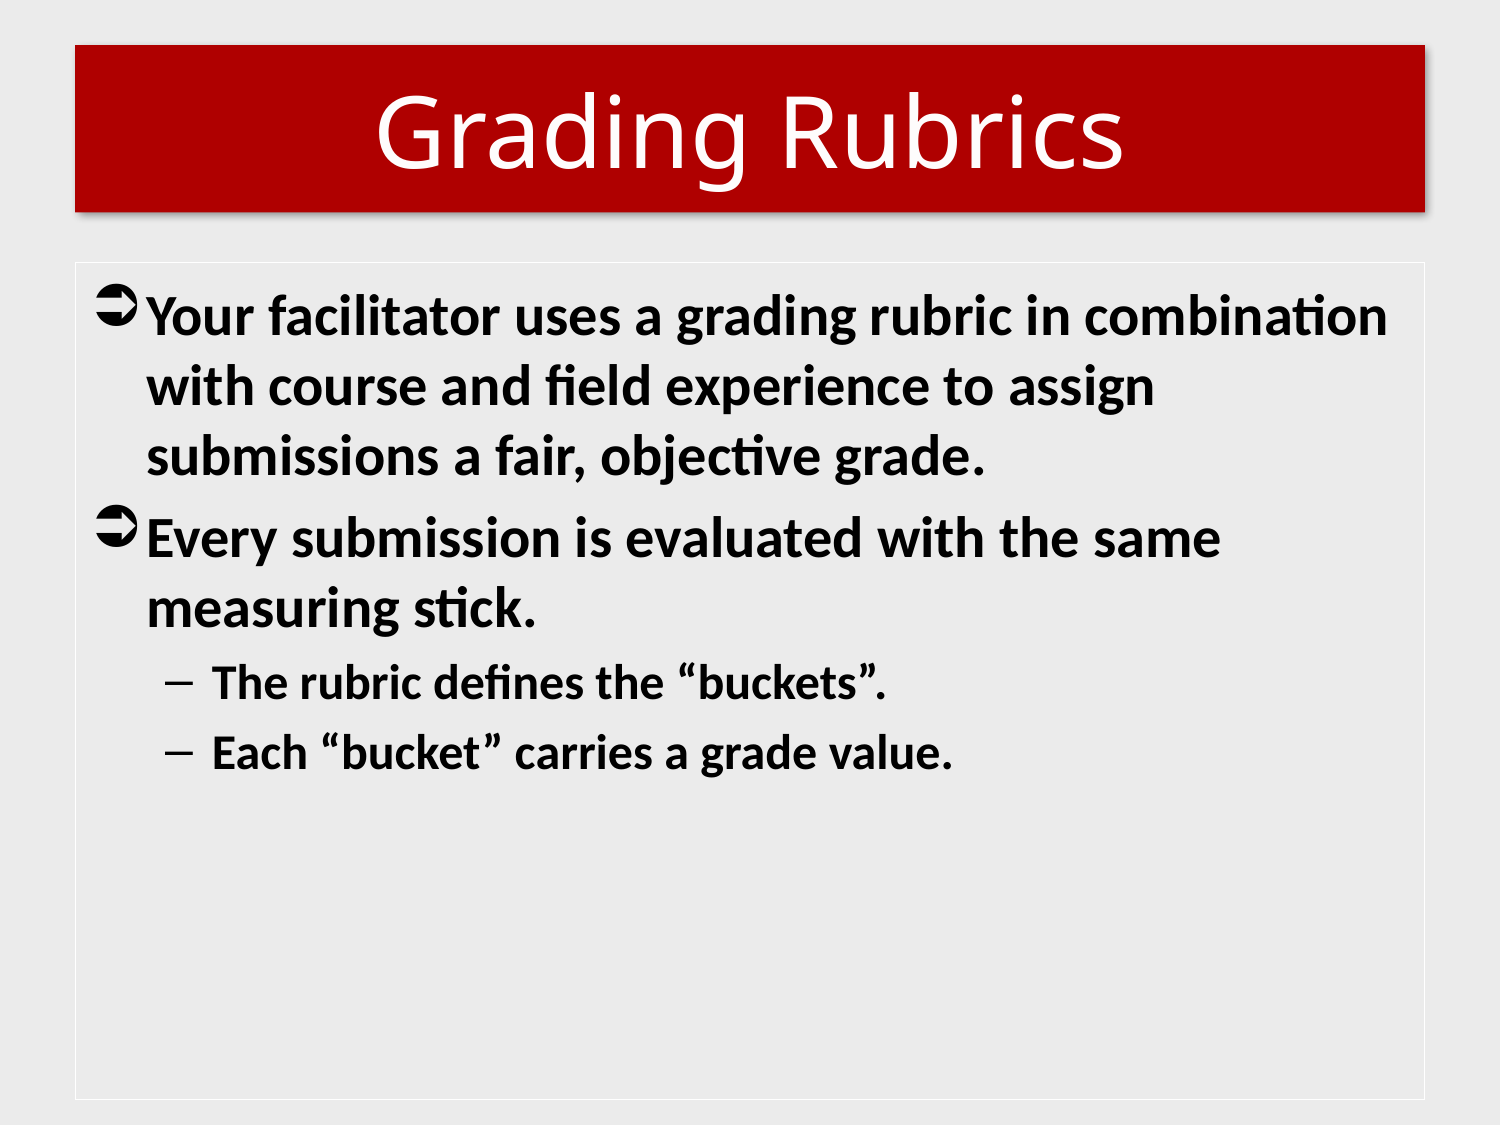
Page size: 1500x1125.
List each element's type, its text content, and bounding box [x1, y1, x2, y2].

title Grading Rubrics [75, 45, 1425, 213]
list Your facilitator uses a grading rubric in combination with course and field experience to assign submissions a fair, objective grade. Every submission is evaluated with the same measuring stick. The rubric defines the “buckets”. Each “bucket” carries a grade value. [75, 262, 1425, 1100]
